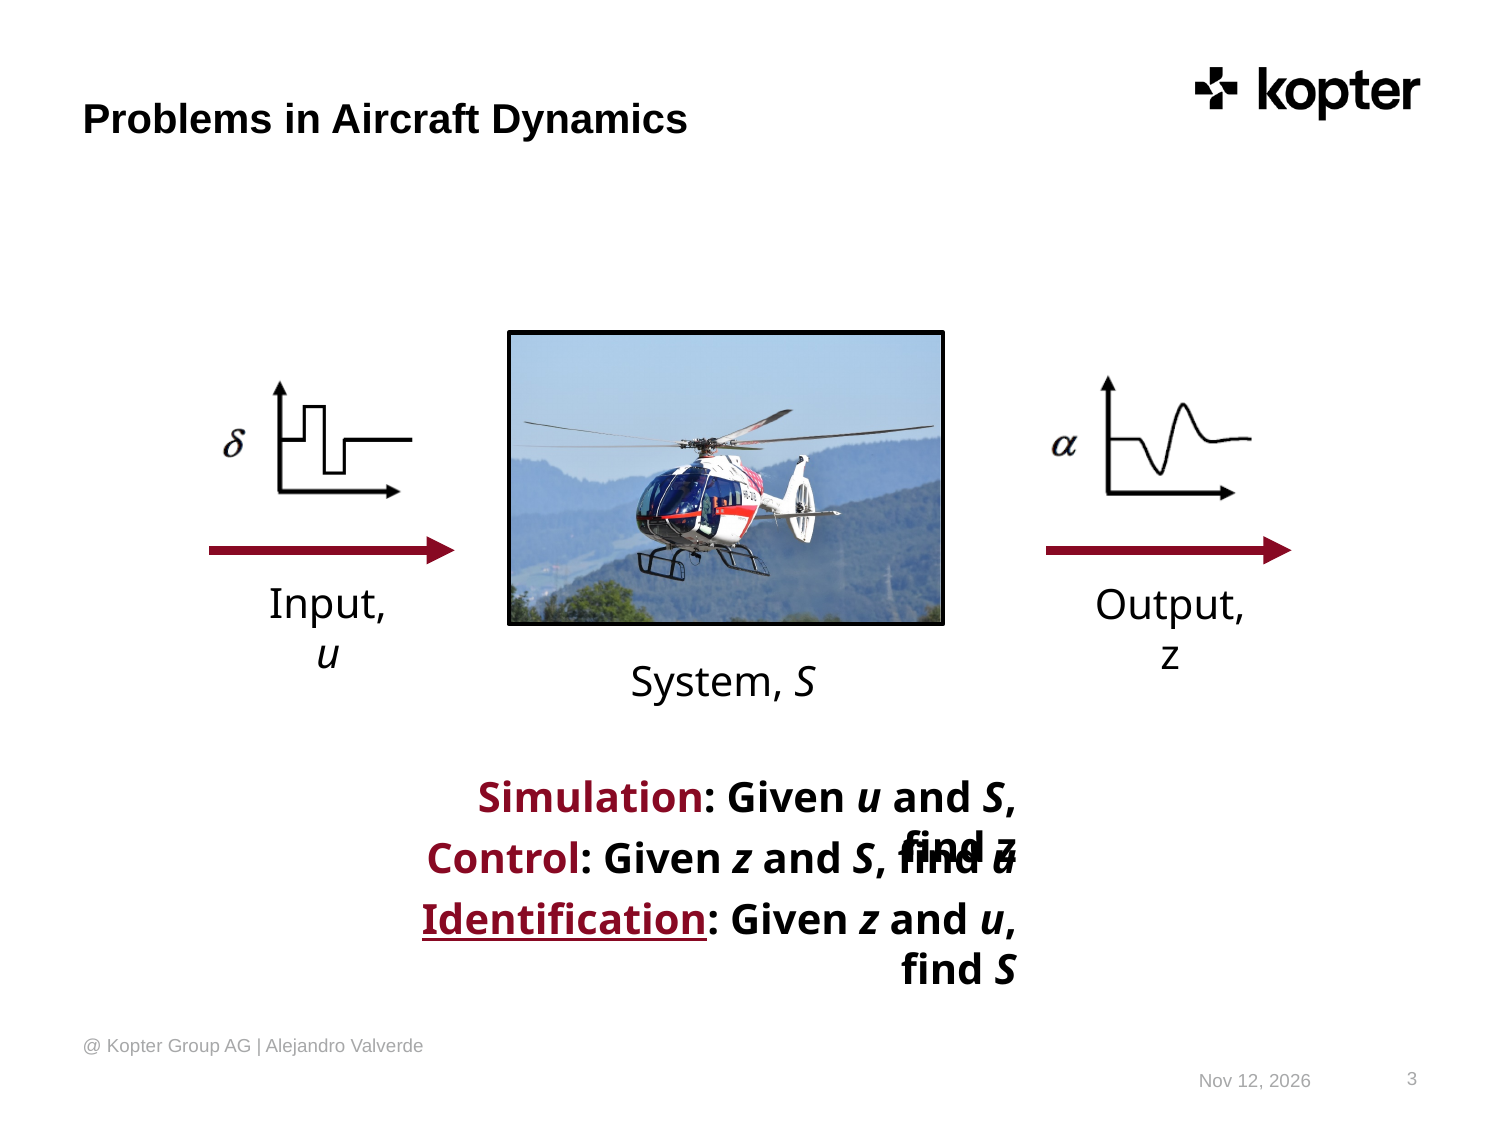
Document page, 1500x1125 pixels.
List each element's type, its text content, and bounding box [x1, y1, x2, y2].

picture [1194, 66, 1421, 121]
list @ Kopter Group AG | Alejandro Valverde [82, 1033, 703, 1063]
title Problems in Aircraft Dynamics [82, 64, 1153, 142]
slide_number 3 [1328, 1067, 1418, 1097]
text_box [391, 770, 1017, 950]
slide_number 25-Feb-18 [1181, 1069, 1329, 1099]
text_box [209, 334, 1296, 728]
